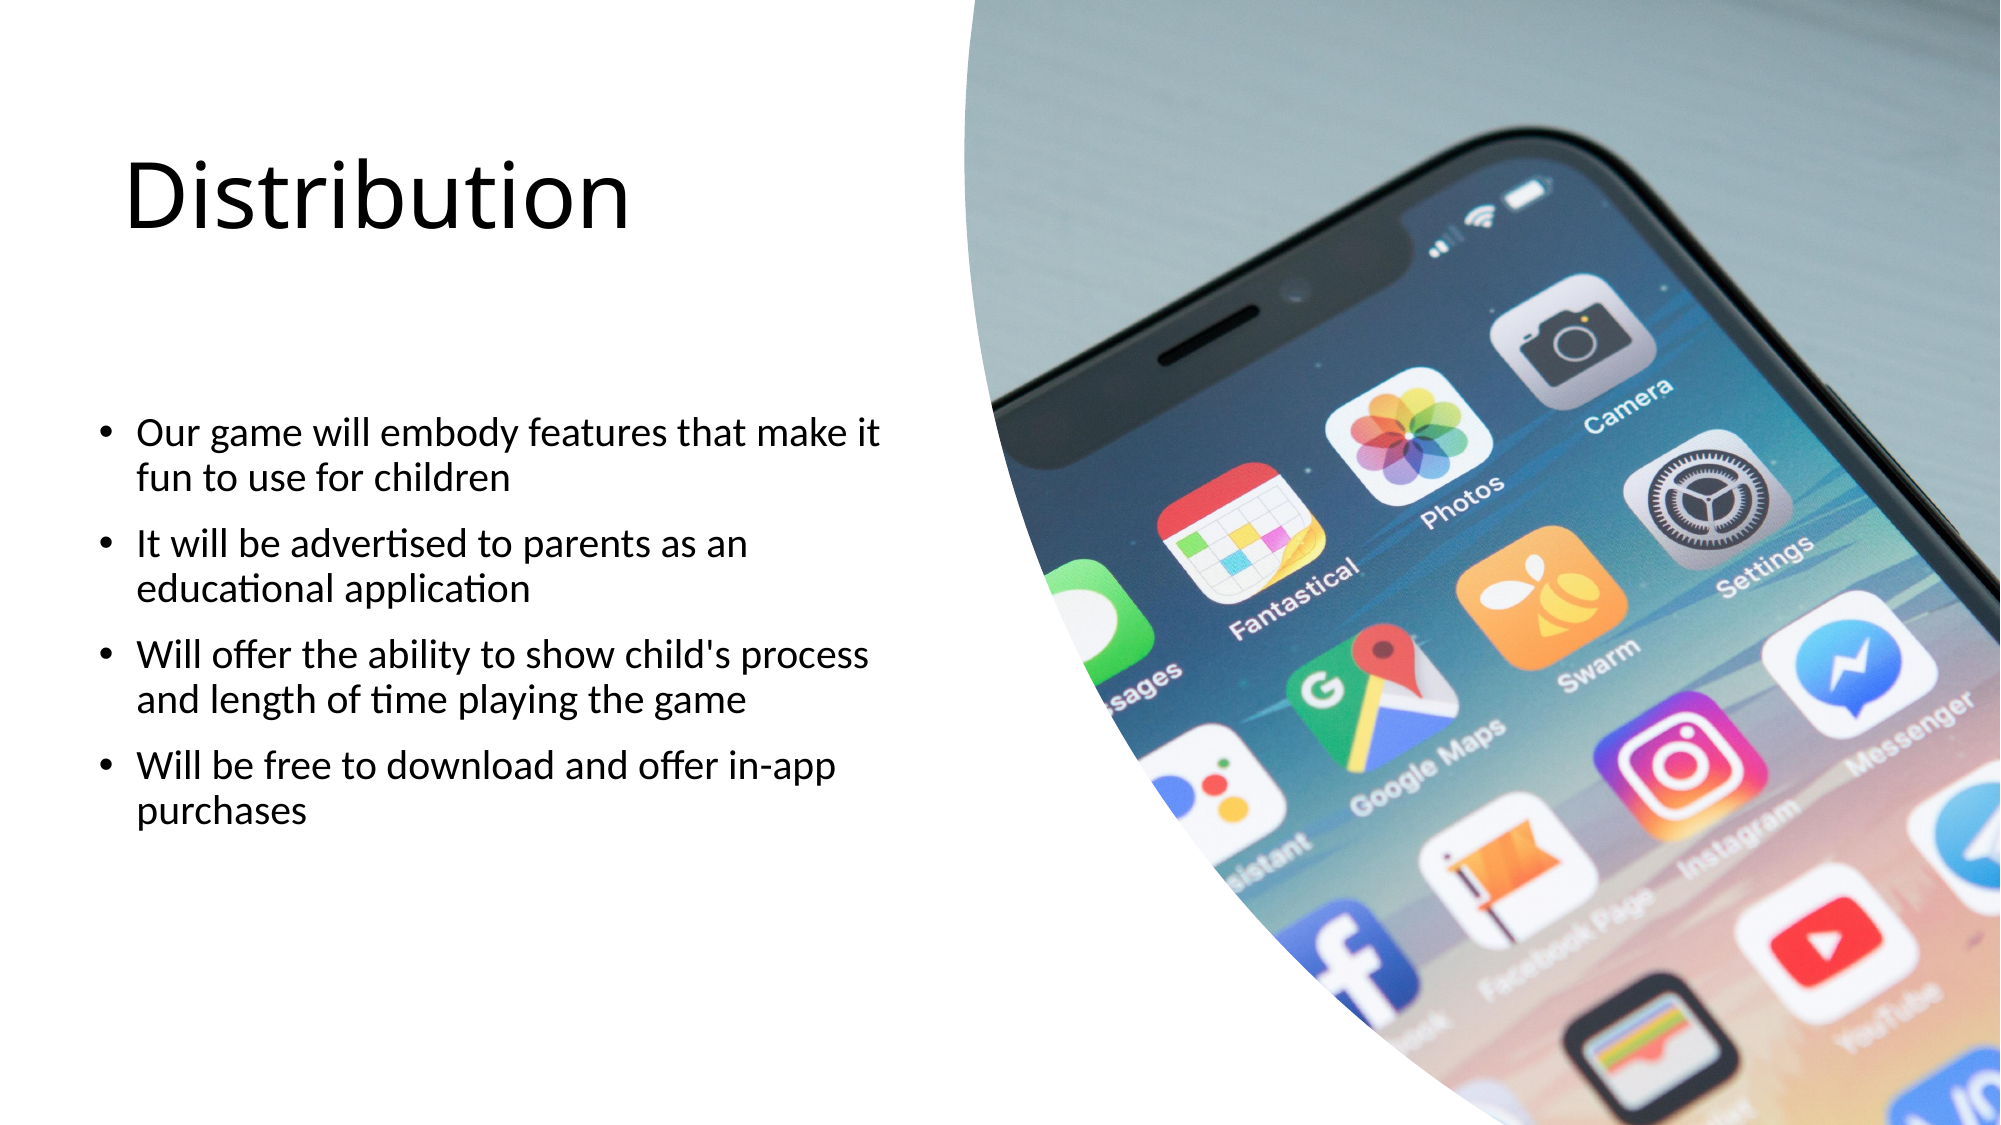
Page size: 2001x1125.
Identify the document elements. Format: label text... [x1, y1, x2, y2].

title Distribution [107, 59, 948, 338]
list Our game will embody features that make it fun to use for children It will be advertised to parents as an educational application Will offer the ability to show child's process and length of time playing the game Will be free to download and offer in-app purchases [83, 337, 924, 906]
picture [964, 0, 2000, 1125]
